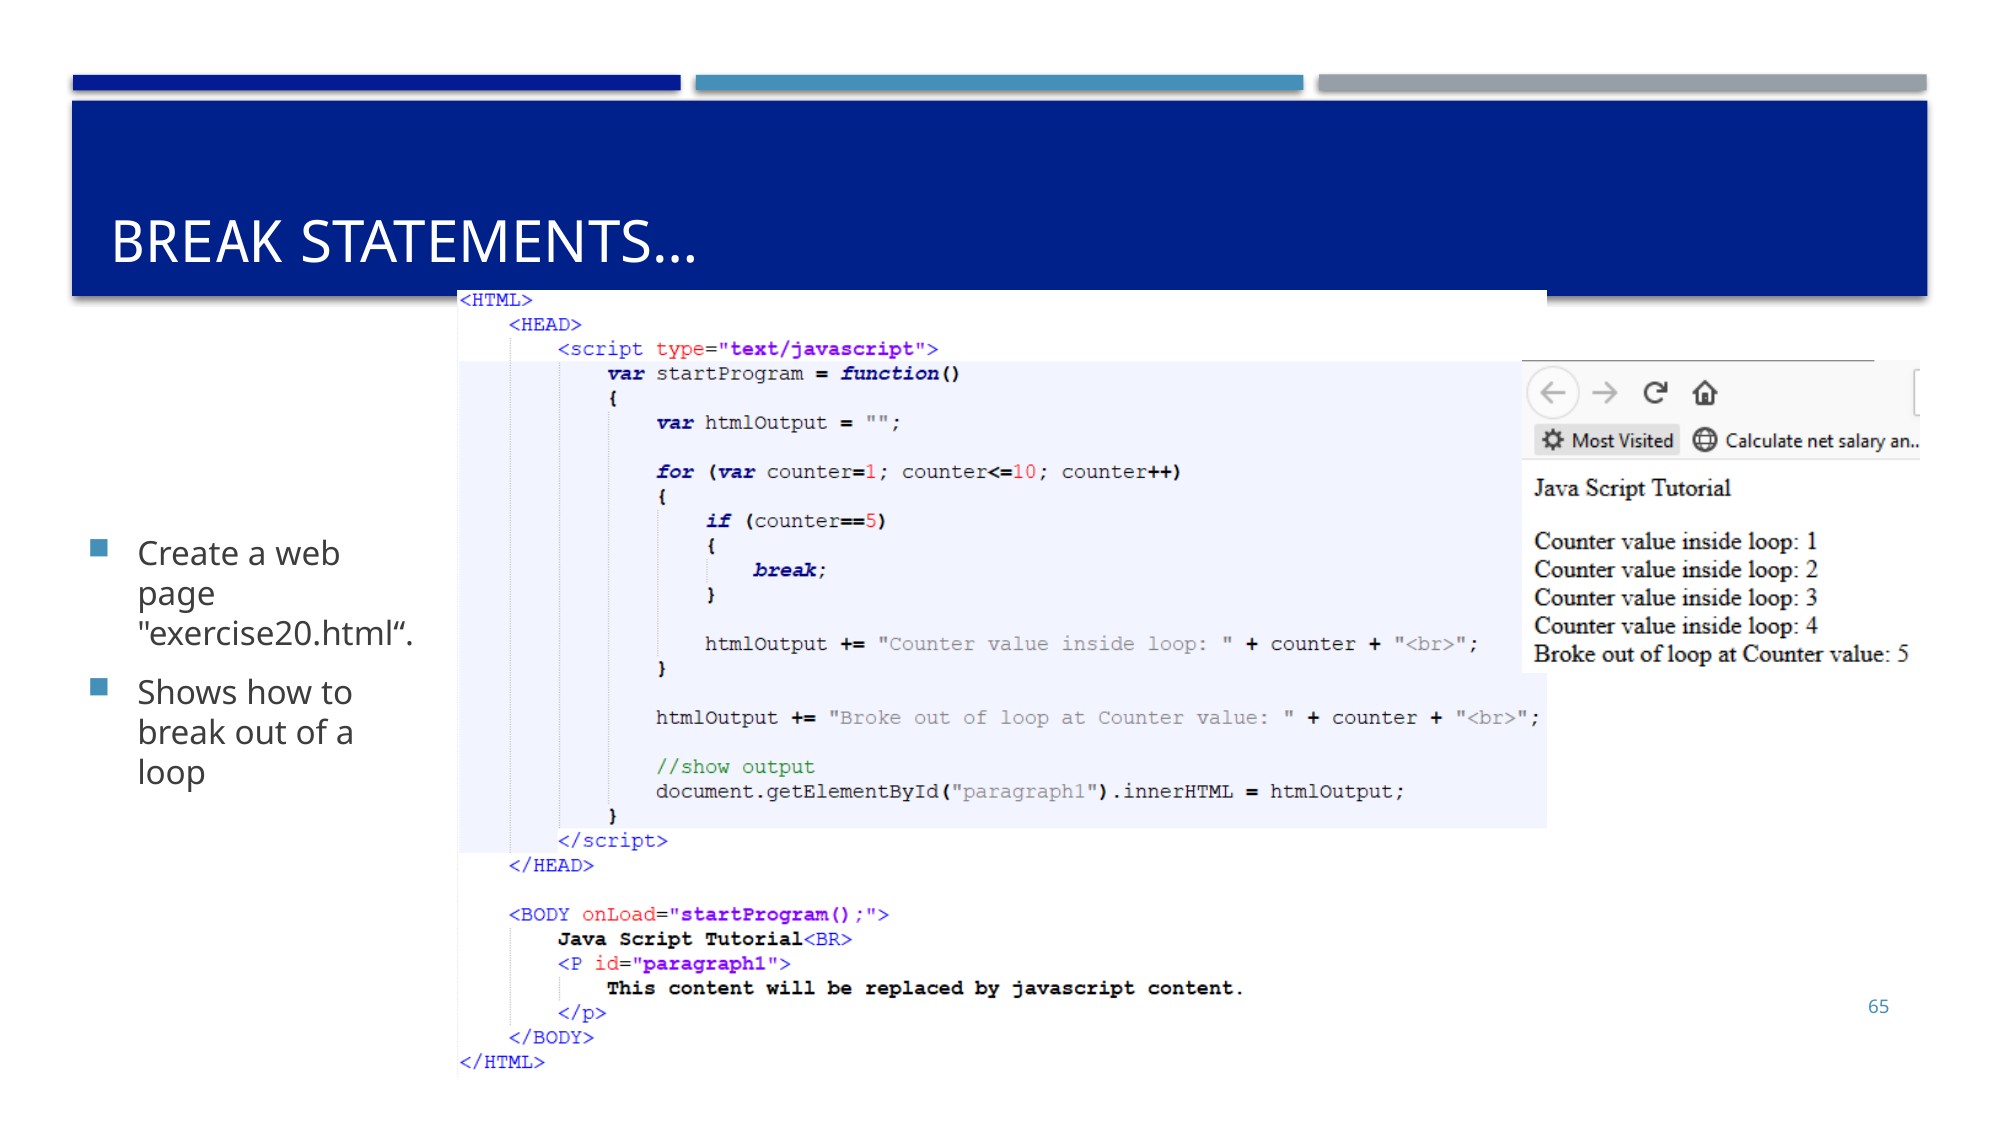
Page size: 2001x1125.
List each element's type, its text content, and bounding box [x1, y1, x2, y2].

list Create a web page "exercise20.html“. Shows how to break out of a loop [72, 256, 431, 1067]
title Break Statements… [95, 115, 1905, 282]
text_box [456, 289, 1920, 1079]
